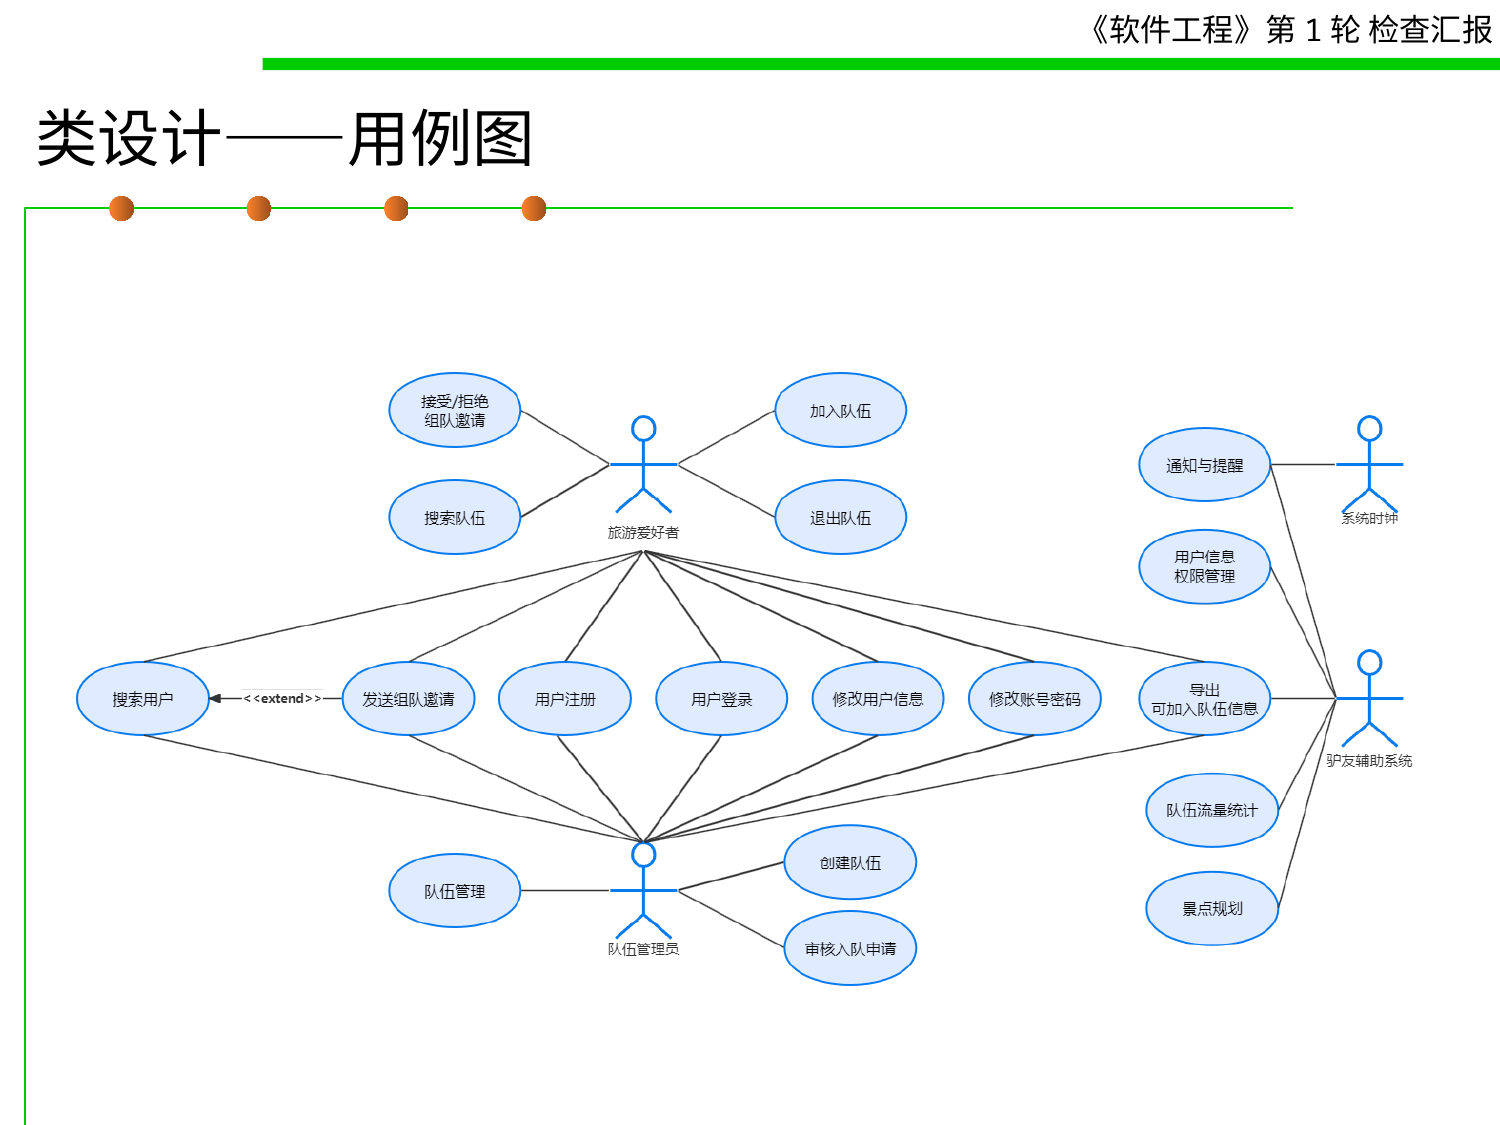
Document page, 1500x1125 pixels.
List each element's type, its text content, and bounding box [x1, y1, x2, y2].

picture [52, 349, 1448, 1008]
title 类设计——用例图 [20, 83, 1415, 190]
